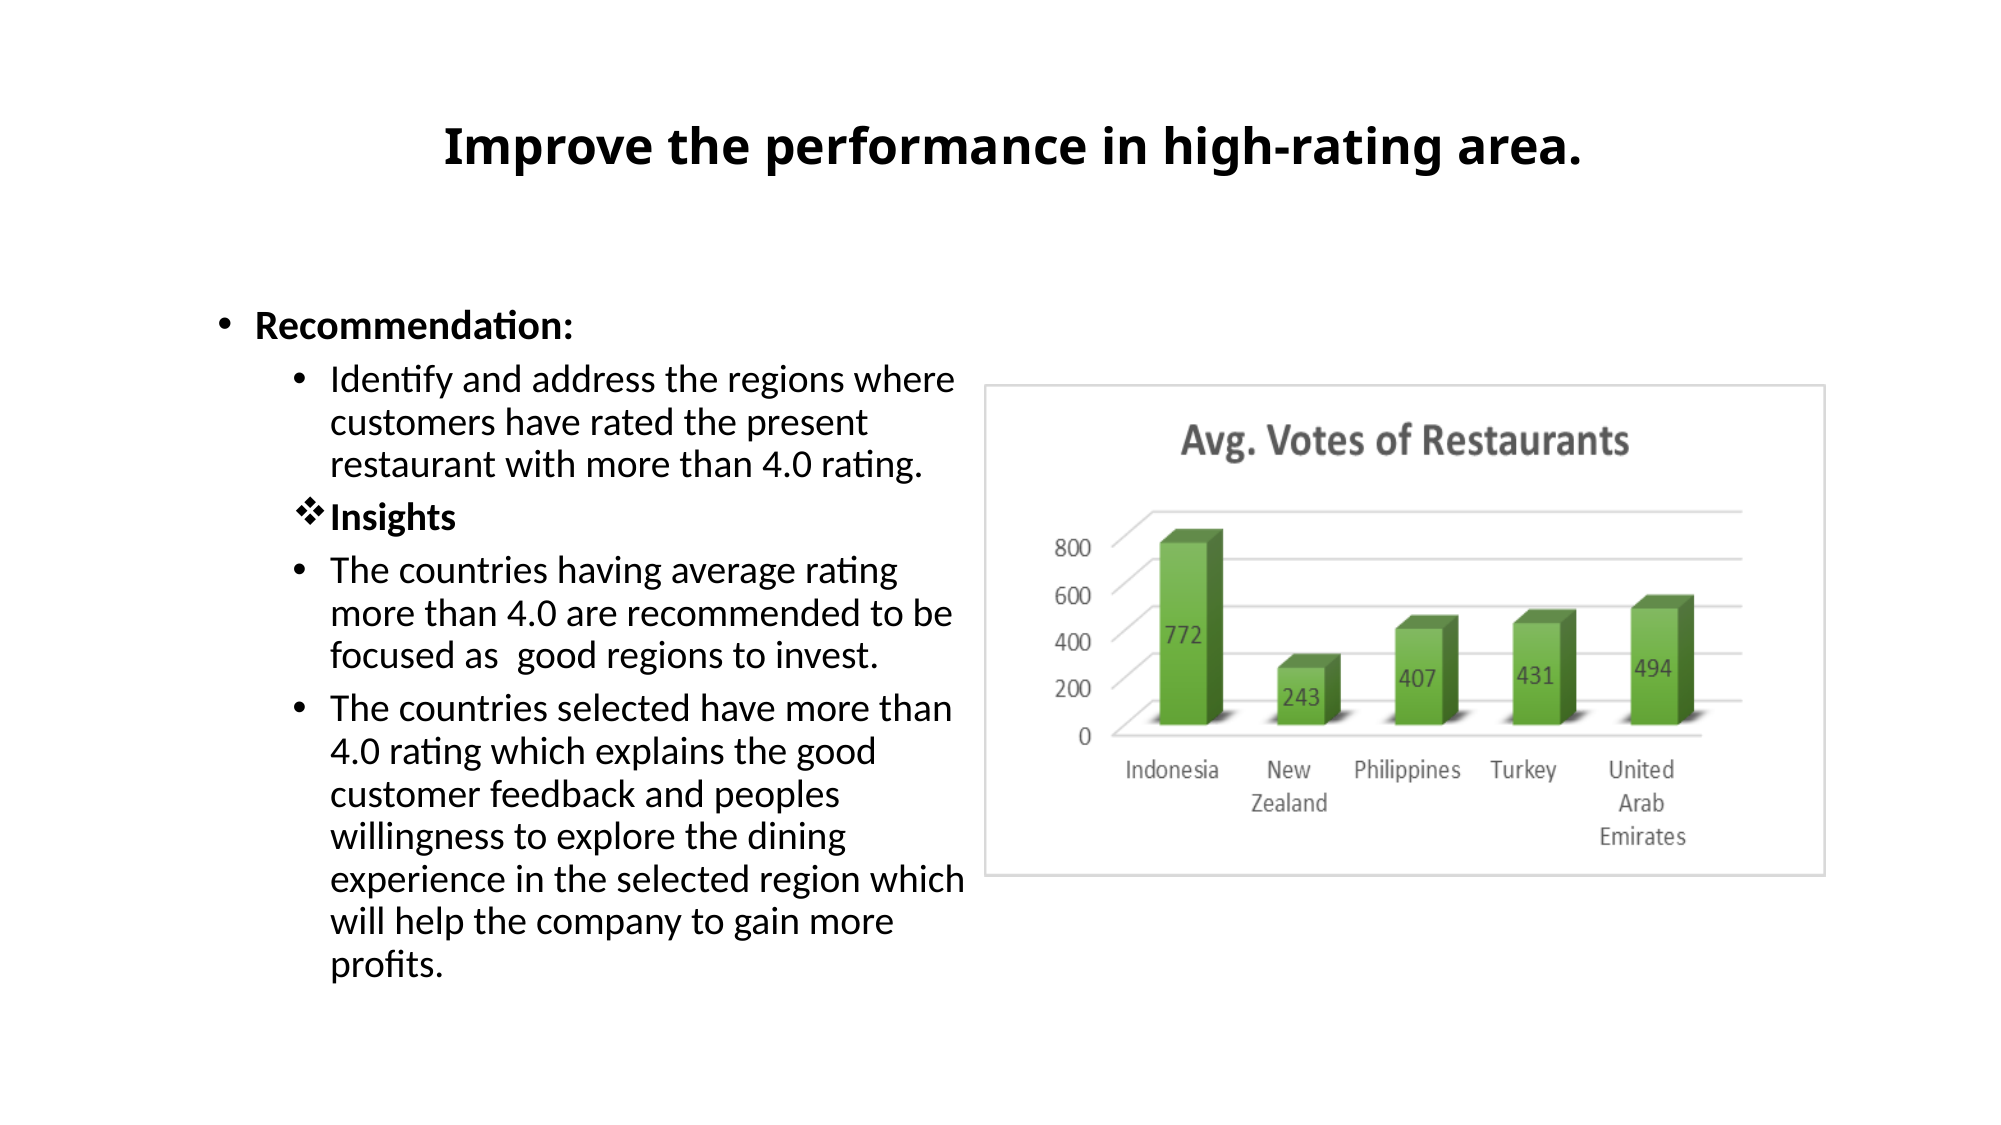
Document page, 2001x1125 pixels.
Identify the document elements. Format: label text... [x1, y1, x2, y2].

title Improve the performance in high-rating area. [202, 100, 1826, 197]
picture [984, 384, 1826, 877]
list Recommendation: Identify and address the regions where customers have rated the present restaurant with more than 4.0 rating. Insights The countries having average rating more than 4.0 are recommended to be focused as good regions to invest. The countries selected have more than 4.0 rating which explains the good customer feedback and peoples willingness to explore the dining experience in the selected region which will help the company to gain more profits. [202, 295, 985, 1031]
